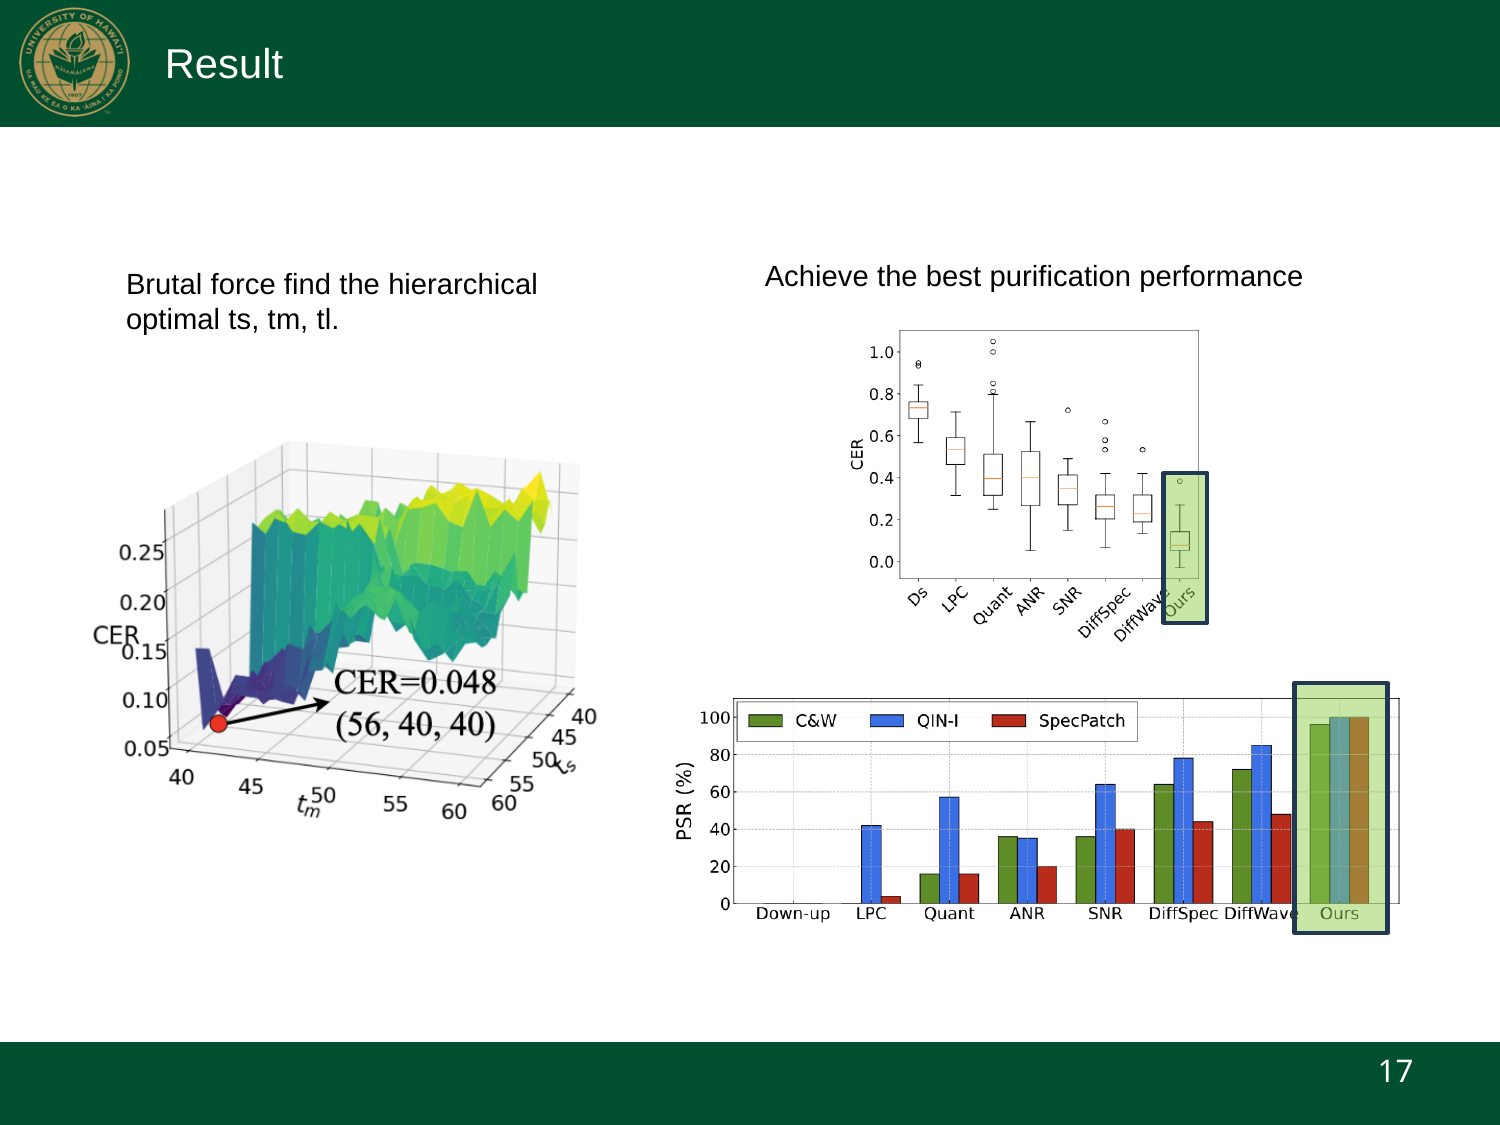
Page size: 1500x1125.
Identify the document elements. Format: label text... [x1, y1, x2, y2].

text_box Result [150, 29, 1375, 145]
picture [86, 429, 611, 841]
picture [665, 683, 1416, 934]
text_box Achieve the best purification performance [749, 250, 1460, 301]
picture [19, 7, 130, 117]
text_box Brutal force find the hierarchical optimal ts, tm, tl. [111, 257, 555, 343]
picture [841, 314, 1207, 646]
slide_number 17 [1074, 1042, 1425, 1103]
